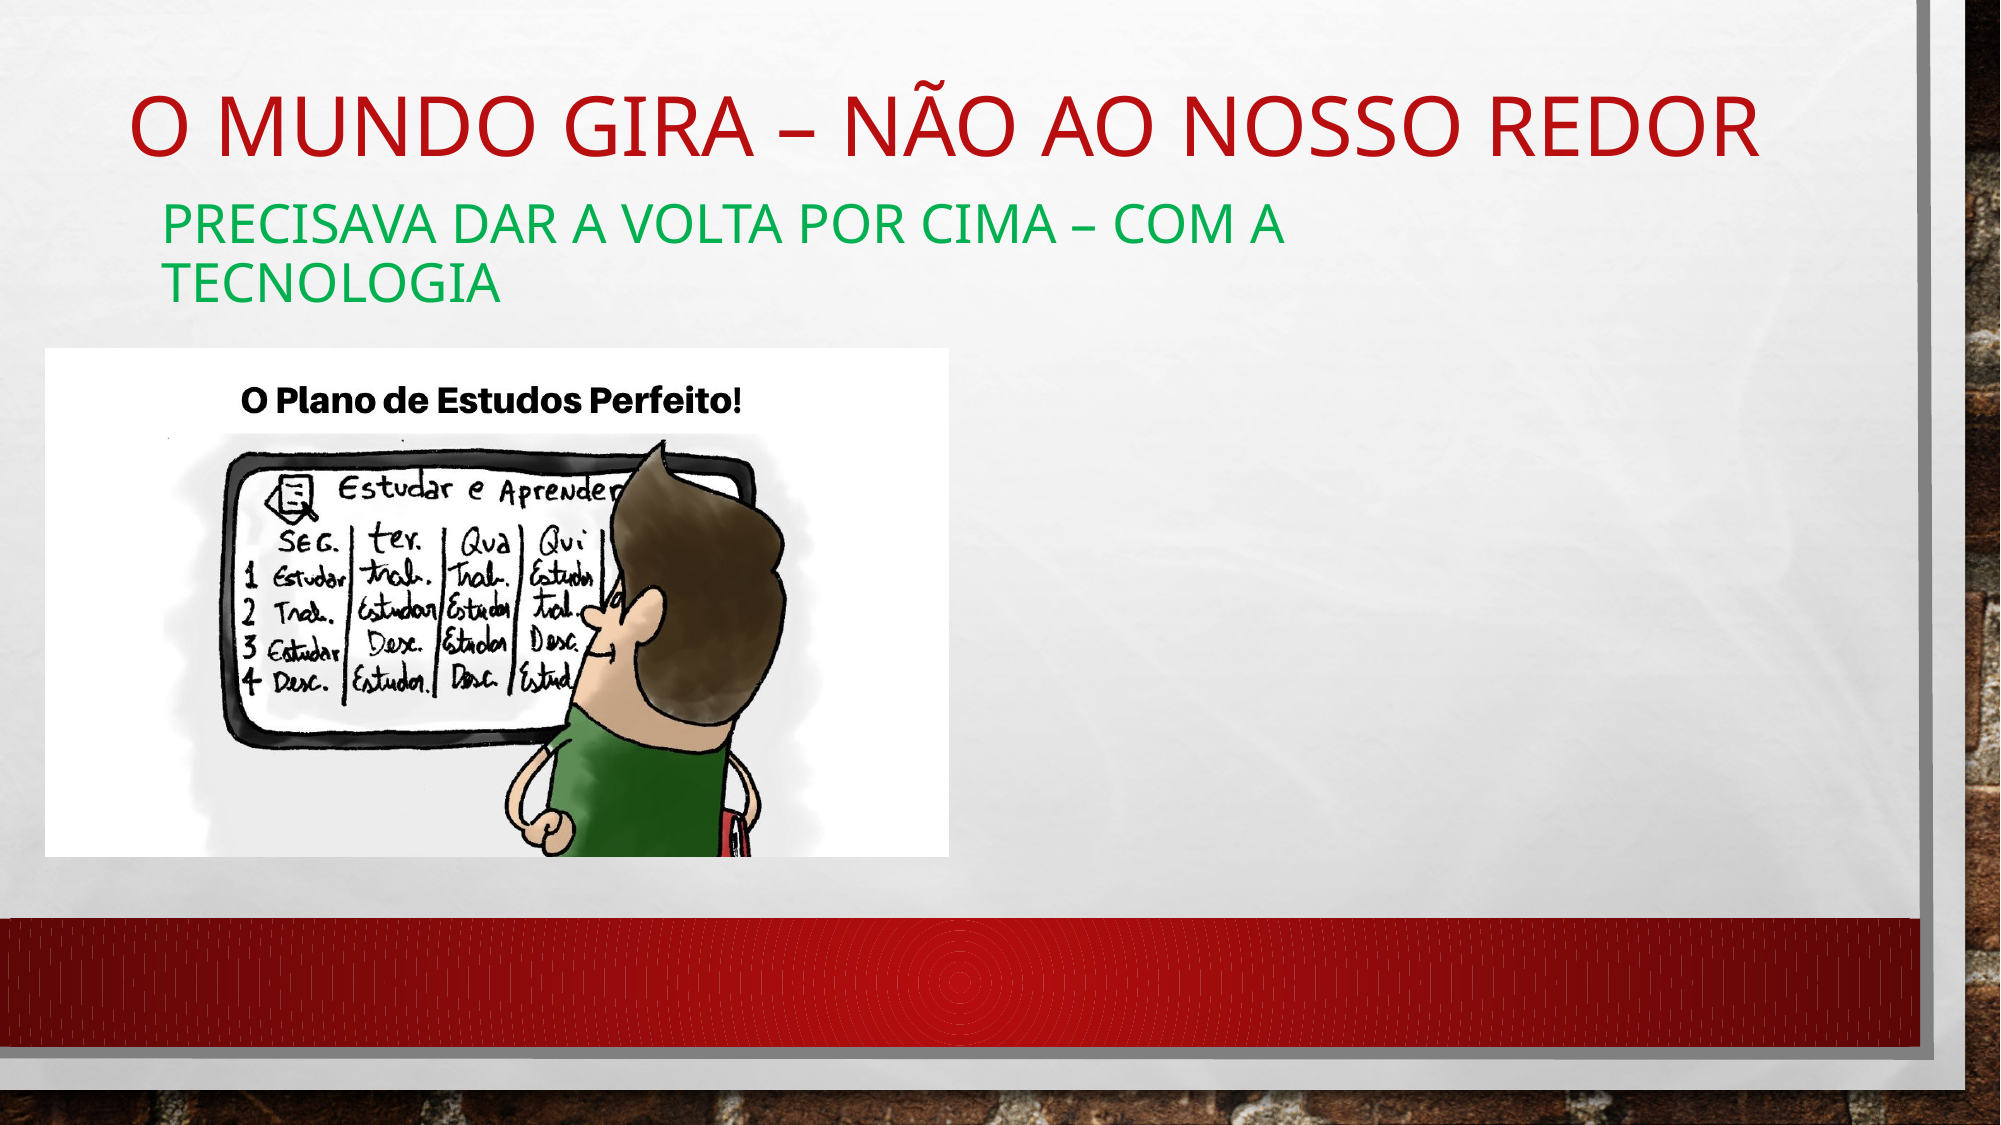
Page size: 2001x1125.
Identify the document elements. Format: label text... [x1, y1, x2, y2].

picture [45, 347, 949, 857]
picture [0, 0, 2000, 1125]
title O Mundo gira – não ao nosso redor [112, 34, 1818, 224]
list Precisava dar a volta por cima – com a tecnologia [146, 209, 1452, 322]
